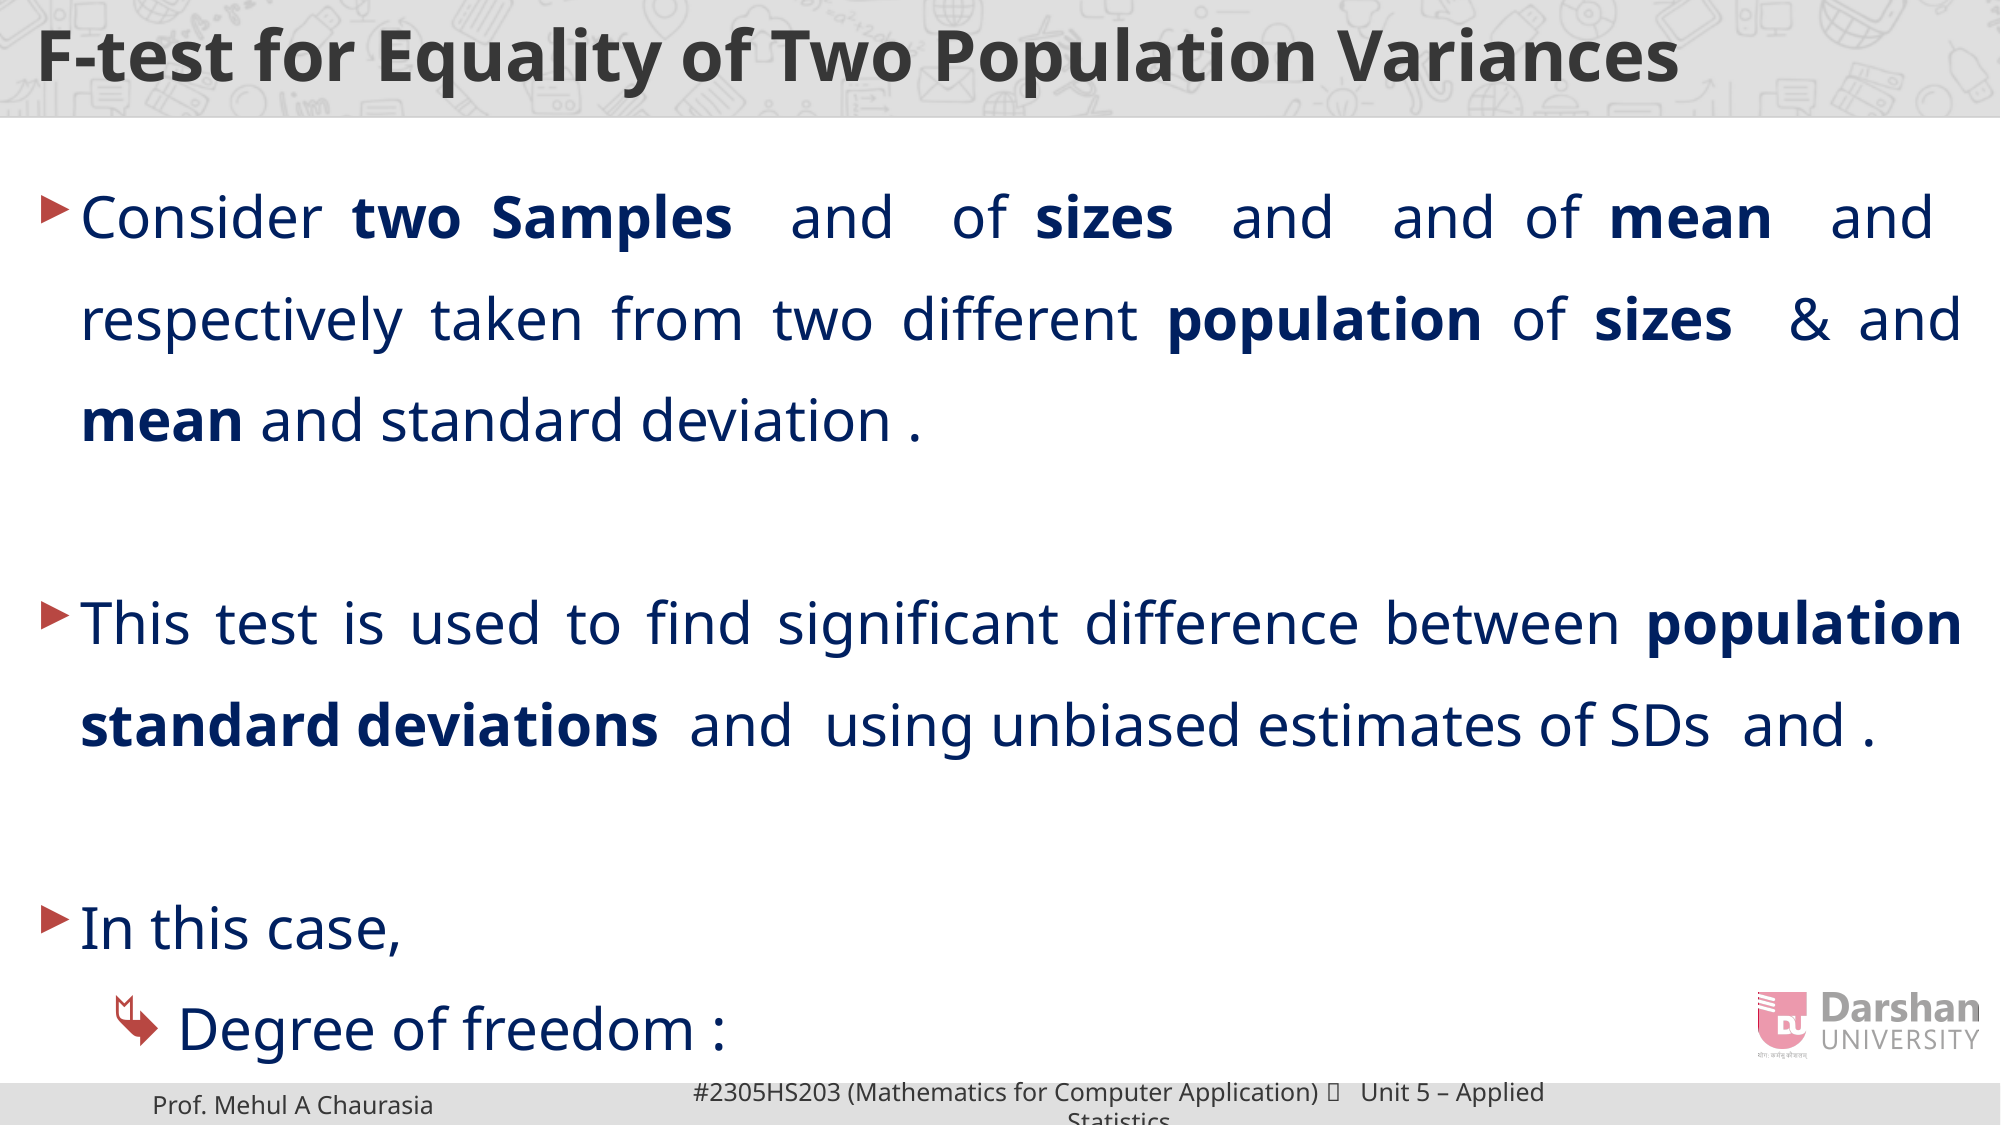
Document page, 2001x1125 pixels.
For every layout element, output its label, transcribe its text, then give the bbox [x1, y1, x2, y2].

table_header Mean [1758, 992, 1979, 1059]
title F-test for Equality of Two Population Variances [0, 0, 2000, 117]
